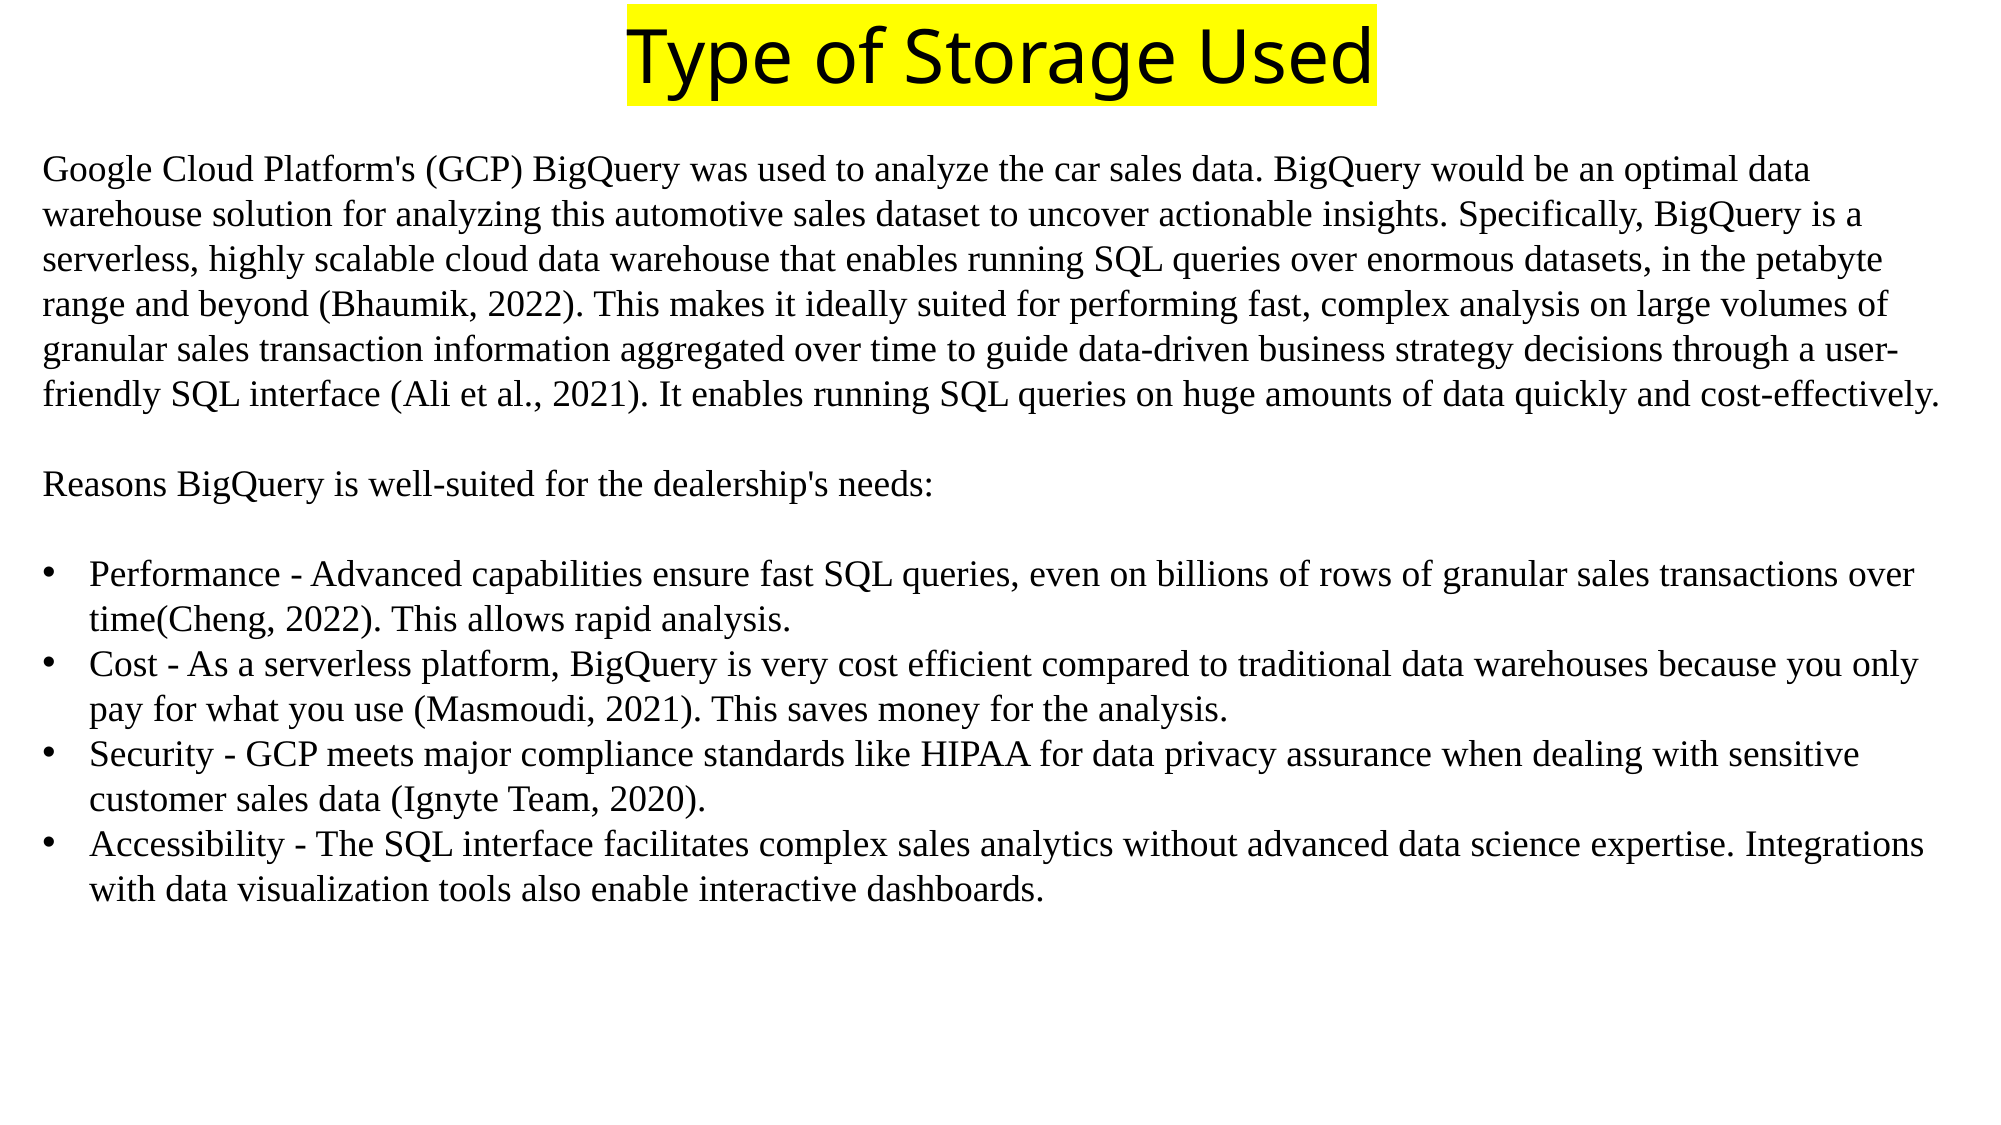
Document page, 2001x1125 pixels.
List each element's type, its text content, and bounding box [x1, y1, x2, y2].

text_box Type of Storage Used Google Cloud Platform's (GCP) BigQuery was used to analyze the car sales data. BigQuery would be an optimal data warehouse solution for analyzing this automotive sales dataset to uncover actionable insights. Specifically, BigQuery is a serverless, highly scalable cloud data warehouse that enables running SQL queries over enormous datasets, in the petabyte range and beyond (Bhaumik, 2022). This makes it ideally suited for performing fast, complex analysis on large volumes of granular sales transaction information aggregated over time to guide data-driven business strategy decisions through a user-friendly SQL interface (Ali et al., 2021). It enables running SQL queries on huge amounts of data quickly and cost-effectively. Reasons BigQuery is well-suited for the dealership's needs: Performance - Advanced capabilities ensure fast SQL queries, even on billions of rows of granular sales transactions over time(Cheng, 2022). This allows rapid analysis. Cost - As a serverless platform, BigQuery is very cost efficient compared to traditional data warehouses because you only pay for what you use (Masmoudi, 2021). This saves money for the analysis. Security - GCP meets major compliance standards like HIPAA for data privacy assurance when dealing with sensitive customer sales data (Ignyte Team, 2020). Accessibility - The SQL interface facilitates complex sales analytics without advanced data science expertise. Integrations with data visualization tools also enable interactive dashboards. [27, 1, 1976, 962]
